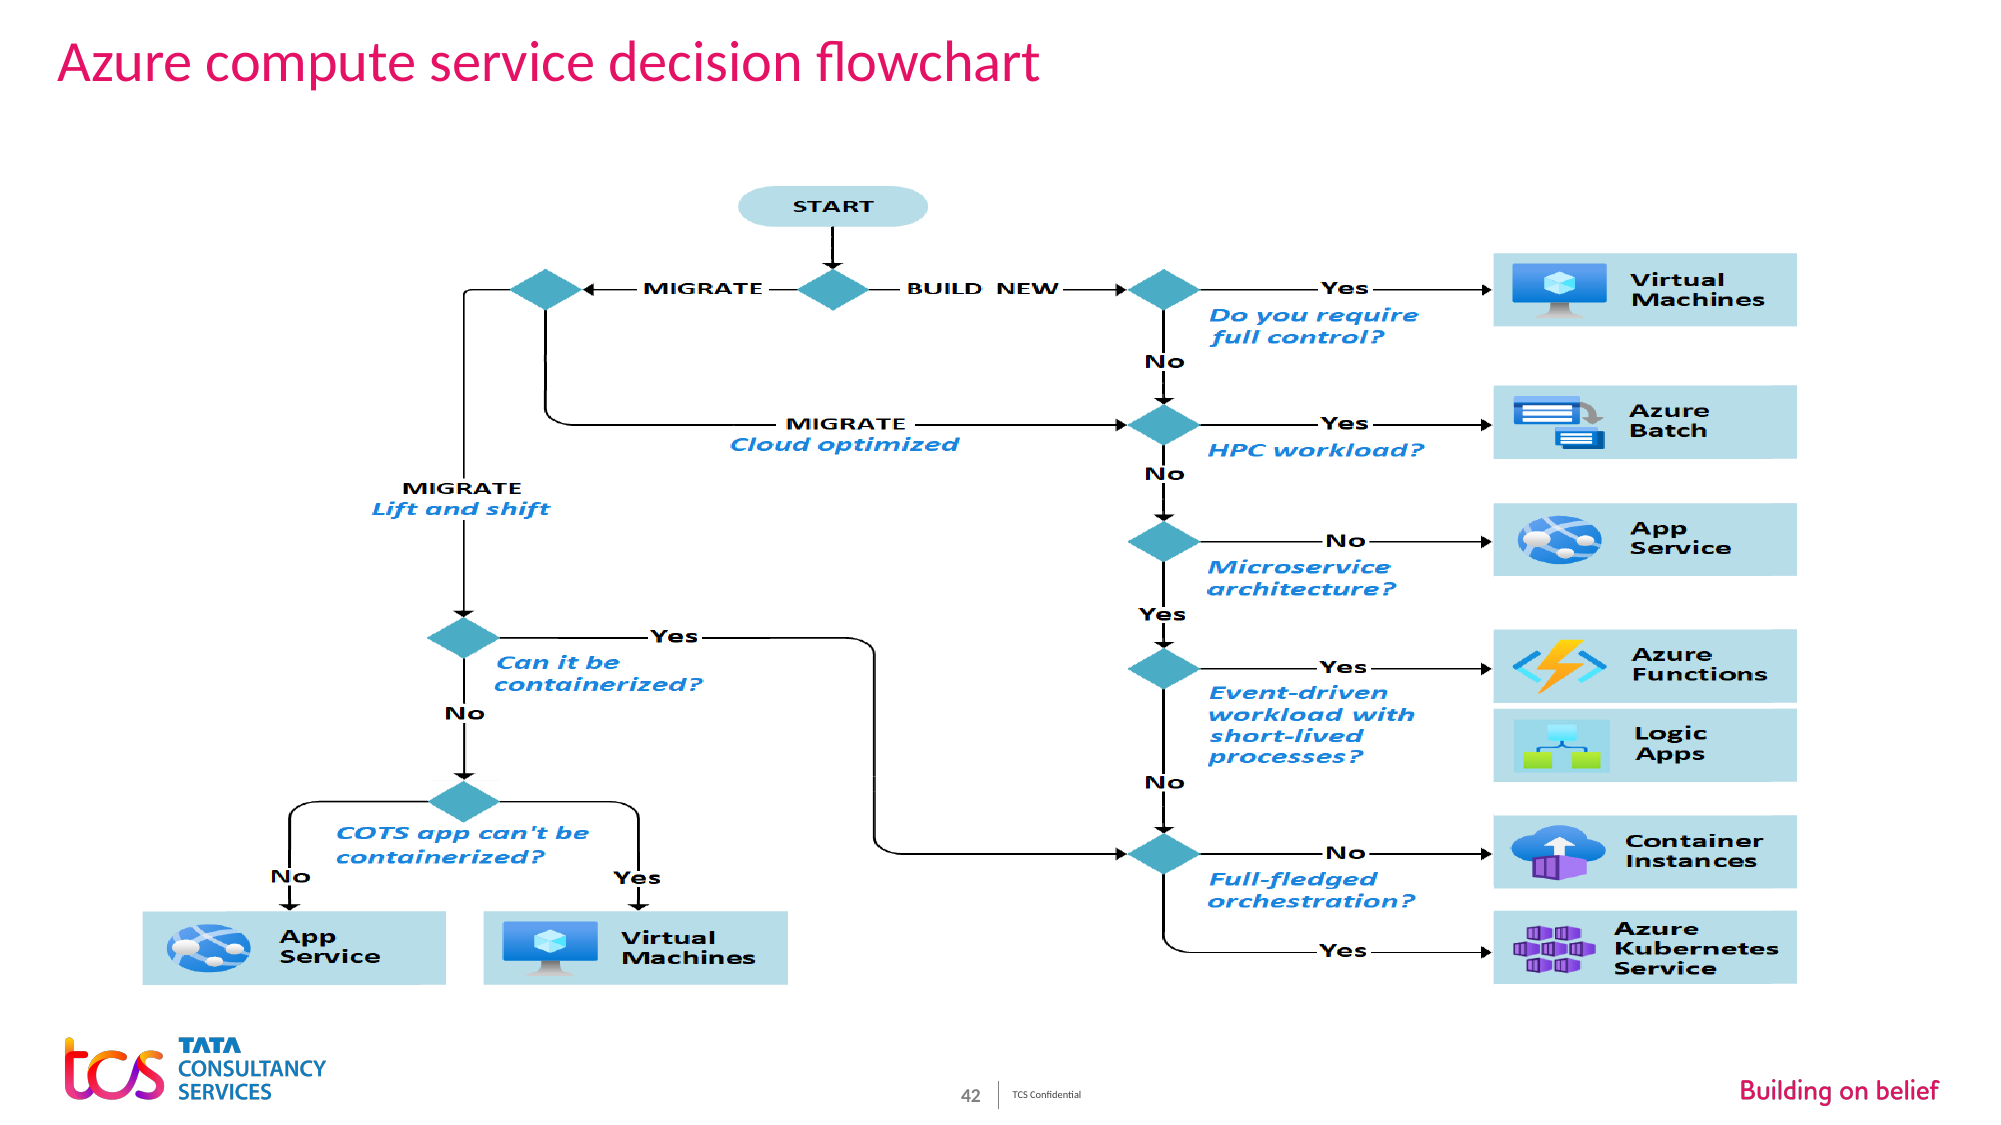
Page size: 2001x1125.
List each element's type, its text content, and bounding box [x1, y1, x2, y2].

title Azure compute service decision flowchart [42, 23, 1768, 145]
picture [64, 1036, 326, 1102]
picture [137, 183, 1804, 988]
footer TCS Confidential [1002, 1081, 1413, 1109]
picture [1741, 1079, 1940, 1106]
